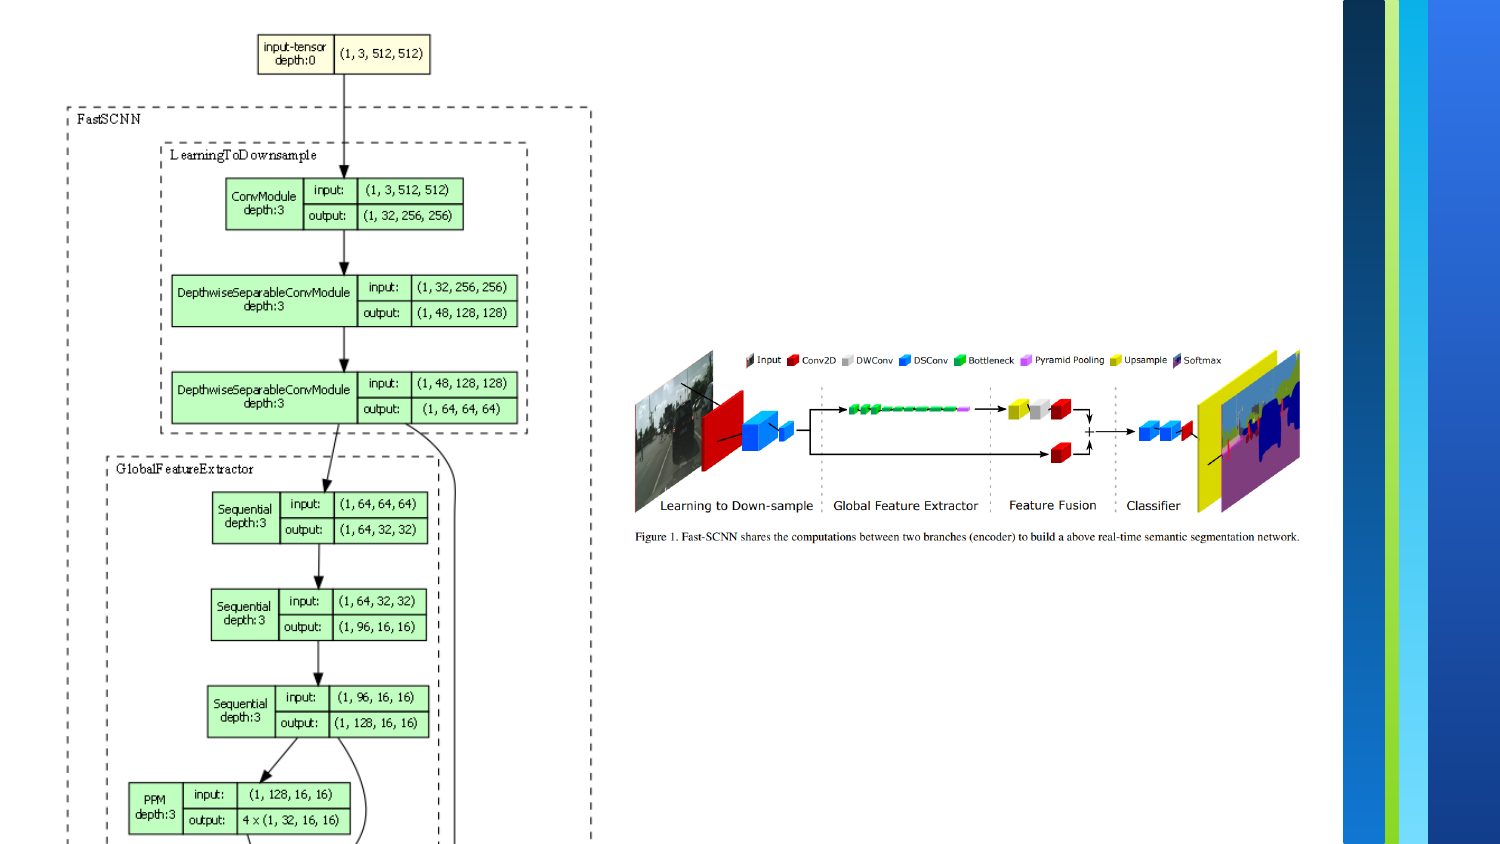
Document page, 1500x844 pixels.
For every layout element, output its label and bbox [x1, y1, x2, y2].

picture [616, 295, 1335, 559]
picture [53, 30, 606, 844]
